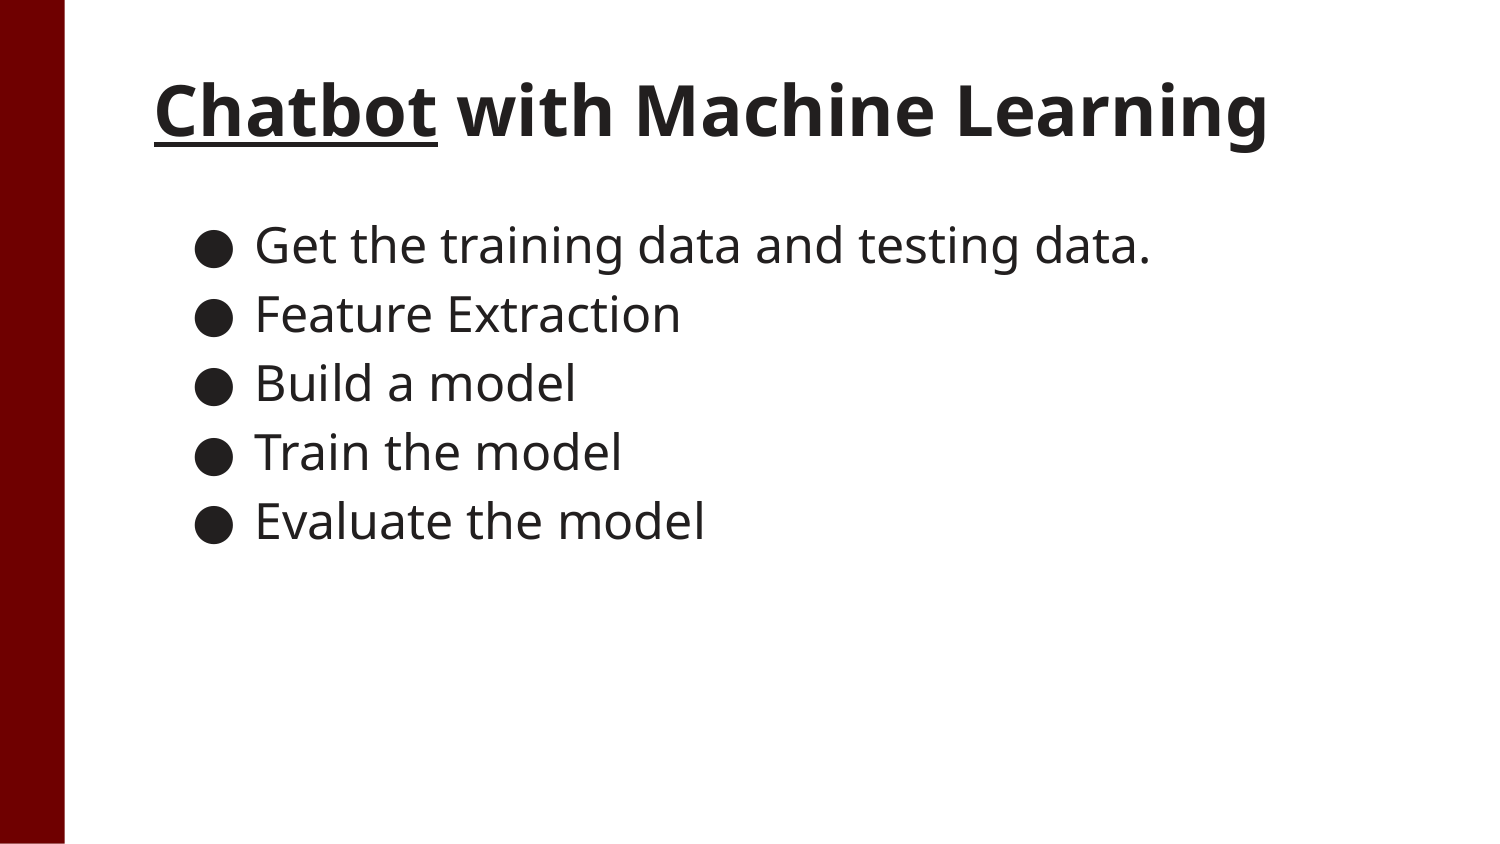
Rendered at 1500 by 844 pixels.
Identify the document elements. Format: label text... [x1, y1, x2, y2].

title Chatbot with Machine Learning [138, 26, 1414, 166]
text_box Get the training data and testing data. Feature Extraction Build a model Train the model Evaluate the model [164, 189, 1360, 770]
text_box [0, 0, 65, 844]
